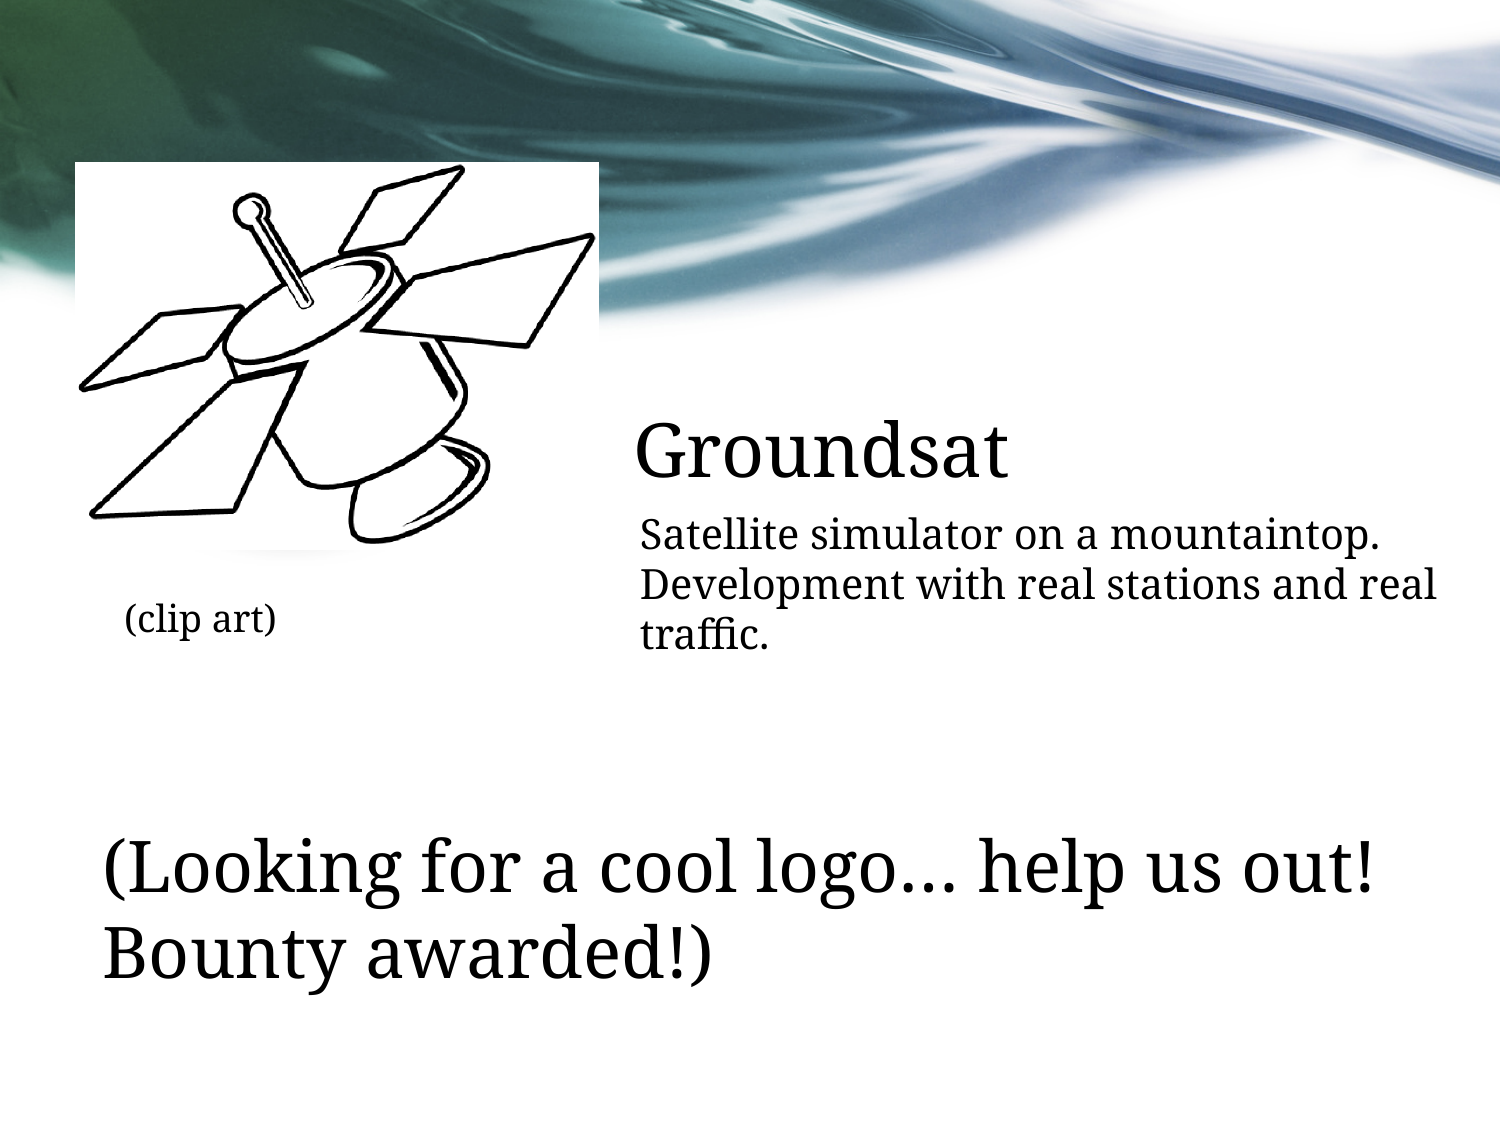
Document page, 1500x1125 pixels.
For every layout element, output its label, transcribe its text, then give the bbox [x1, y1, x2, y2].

picture [0, 0, 1500, 905]
title Groundsat [618, 312, 1456, 500]
text_box (clip art) [109, 587, 292, 648]
list Satellite simulator on a mountaintop. Development with real stations and real traffic. [624, 500, 1463, 747]
text_box (Looking for a cool logo… help us out! Bounty awarded!) [87, 812, 1425, 1000]
